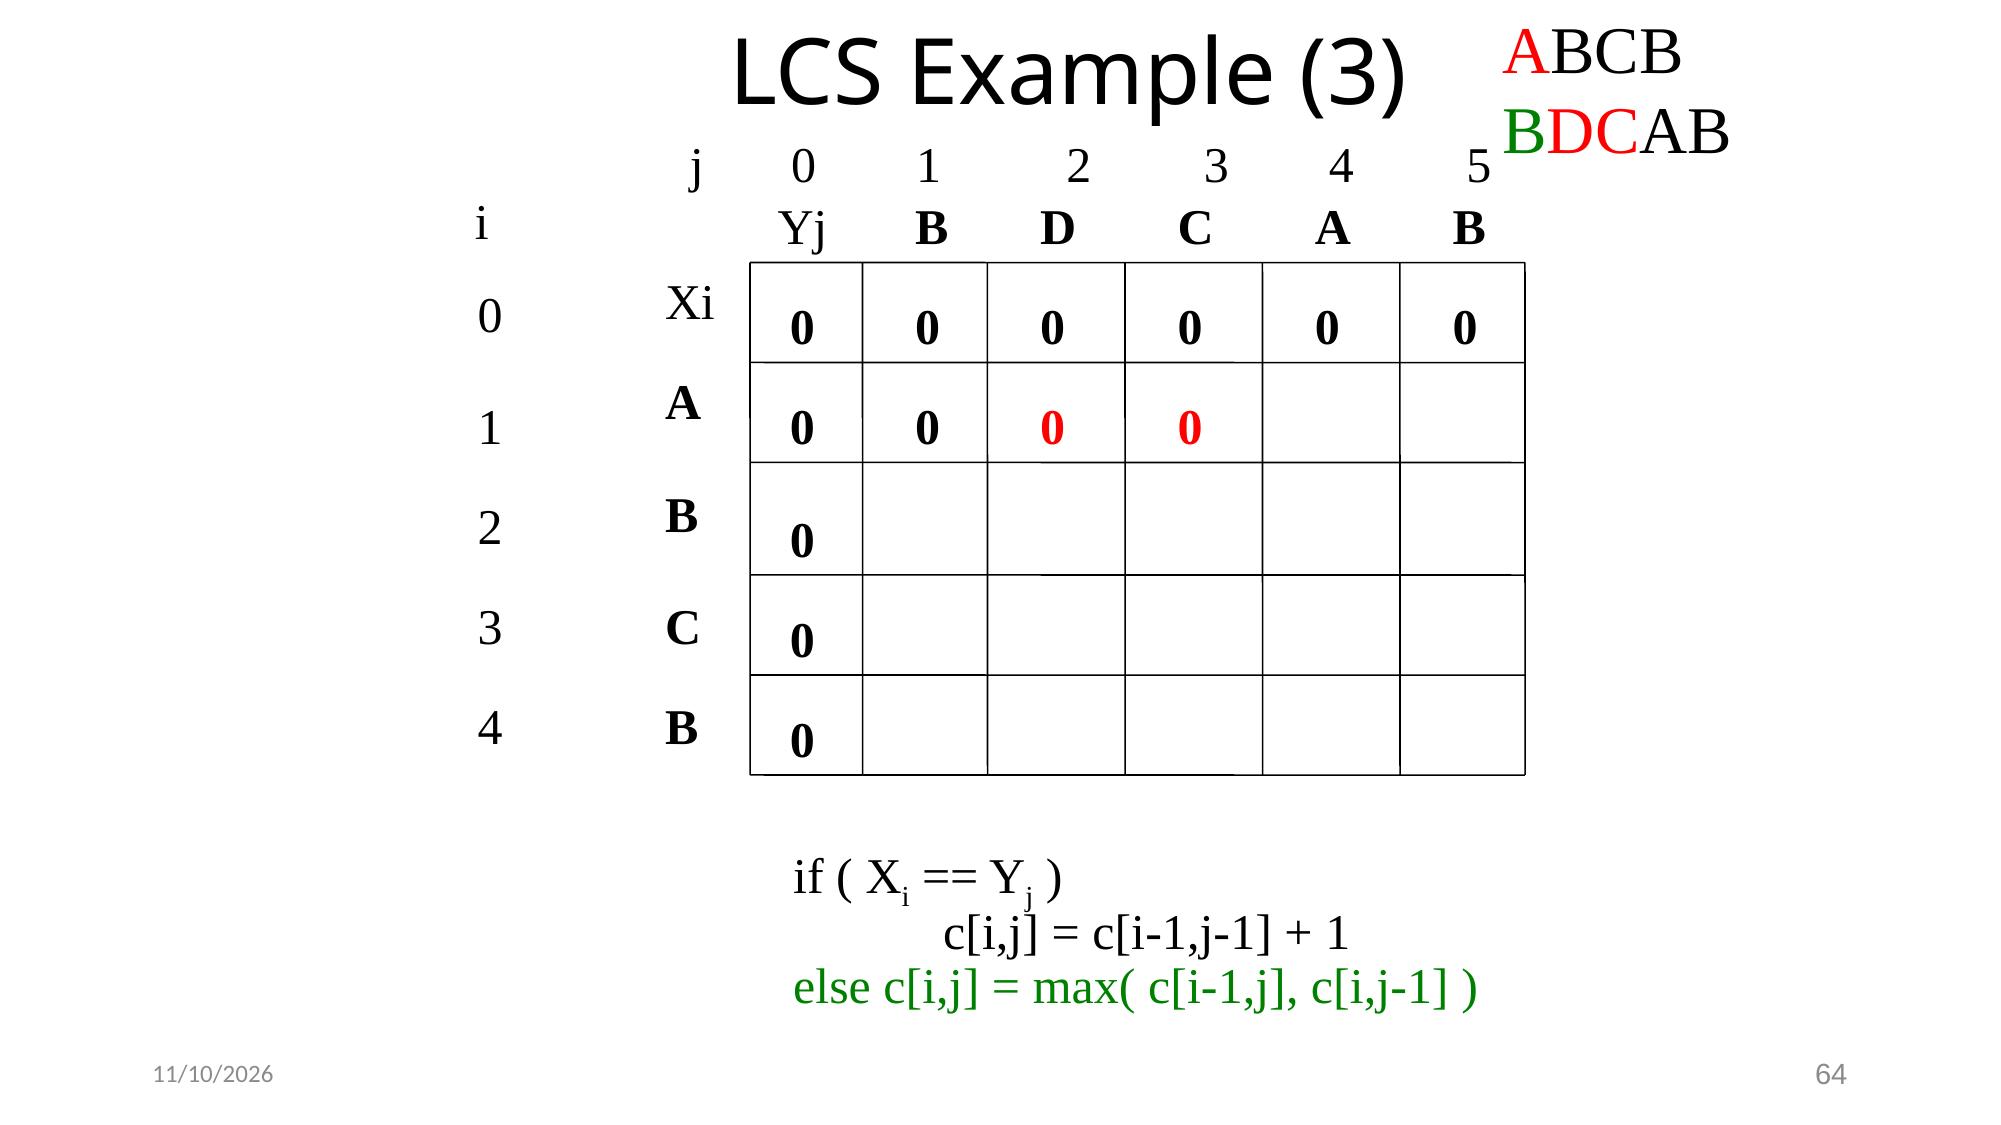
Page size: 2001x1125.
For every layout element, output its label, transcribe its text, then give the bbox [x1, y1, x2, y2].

text_box if ( Xi == Yj ) c[i,j] = c[i-1,j-1] + 1 else c[i,j] = max( c[i-1,j], c[i,j-1] ) [478, 837, 1494, 1022]
text_box 0 [1025, 287, 1080, 363]
text_box 0 [775, 599, 830, 675]
text_box 3 [462, 587, 518, 663]
text_box 0 [775, 387, 830, 463]
text_box 0 [900, 287, 955, 363]
text_box 4 [462, 687, 518, 763]
text_box C [650, 587, 716, 663]
text_box B [650, 474, 714, 550]
text_box 0 [1300, 287, 1355, 363]
text_box B [1437, 187, 1501, 263]
text_box 0 [1162, 387, 1218, 463]
text_box C [1162, 187, 1229, 263]
text_box j 0 1 2 3 4 5 [675, 124, 1519, 200]
text_box 0 [1162, 287, 1218, 363]
text_box Xi [650, 262, 730, 338]
text_box Yj [762, 187, 843, 263]
text_box ABCB BDCAB [1487, 0, 1750, 175]
text_box i [460, 181, 504, 257]
text_box 0 [1025, 387, 1080, 463]
text_box 0 [900, 387, 955, 463]
text_box 0 [775, 499, 830, 575]
slide_number 64 [1412, 1042, 1863, 1103]
title LCS Example (3) [387, 0, 1487, 150]
text_box 0 [775, 287, 830, 363]
text_box A [650, 362, 716, 438]
text_box D [1025, 187, 1091, 263]
text_box 0 [462, 274, 518, 350]
text_box 2 [462, 487, 518, 563]
text_box 0 [1437, 287, 1493, 363]
text_box B [900, 187, 964, 263]
text_box B [650, 687, 714, 763]
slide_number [137, 1042, 588, 1103]
text_box 0 [775, 699, 830, 775]
text_box A [1300, 187, 1366, 263]
text_box 1 [462, 387, 518, 463]
